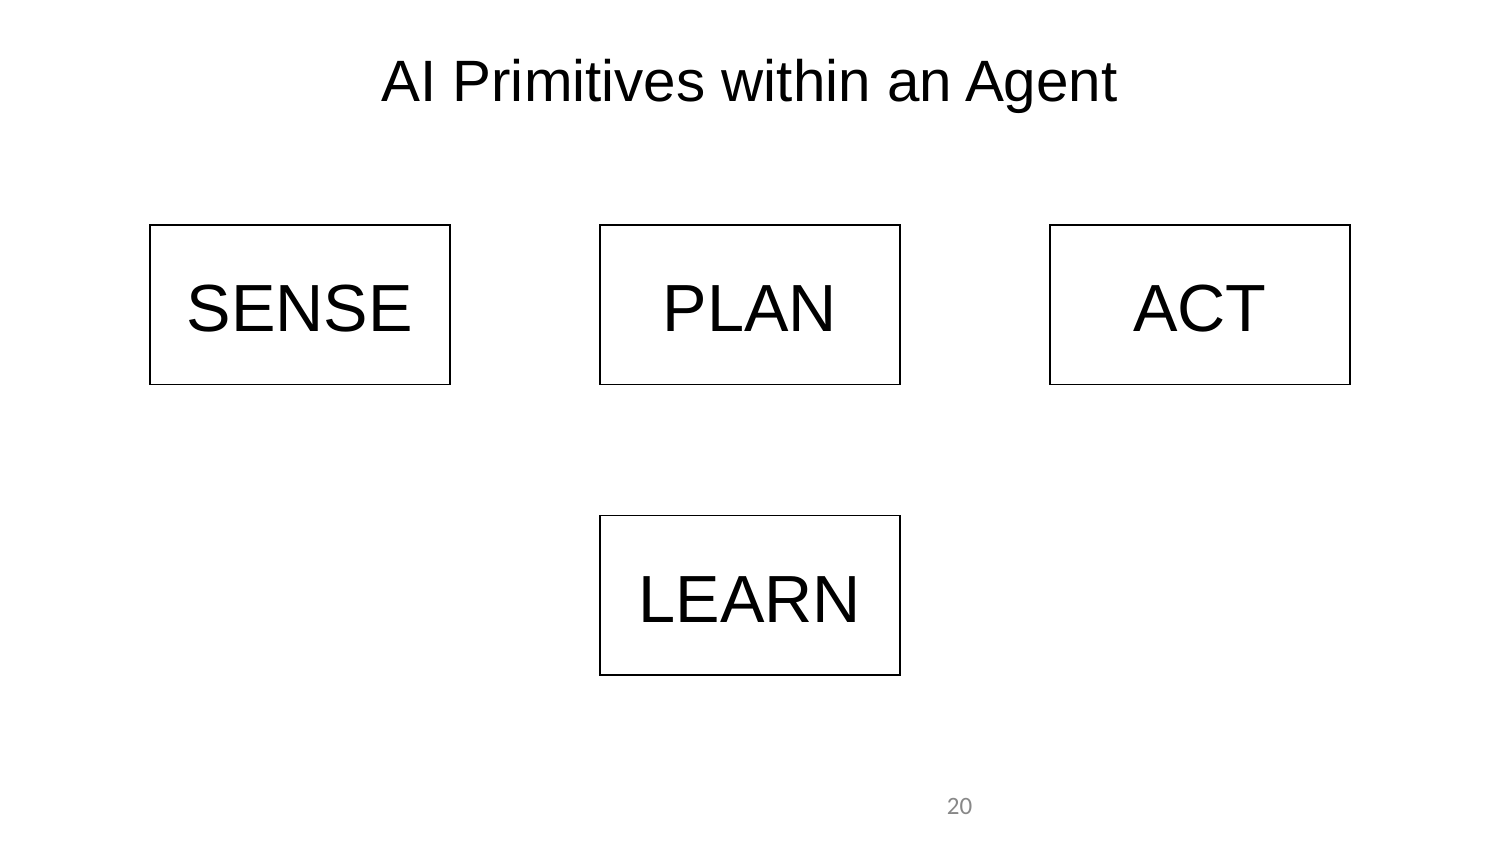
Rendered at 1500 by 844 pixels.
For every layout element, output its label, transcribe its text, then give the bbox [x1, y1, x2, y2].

text_box LEARN [599, 515, 900, 675]
text_box ACT [1049, 225, 1350, 385]
text_box PLAN [599, 225, 900, 385]
text_box SENSE [149, 225, 450, 385]
slide_number ‹#› [512, 782, 988, 827]
title AI Primitives within an Agent [75, 25, 1425, 131]
